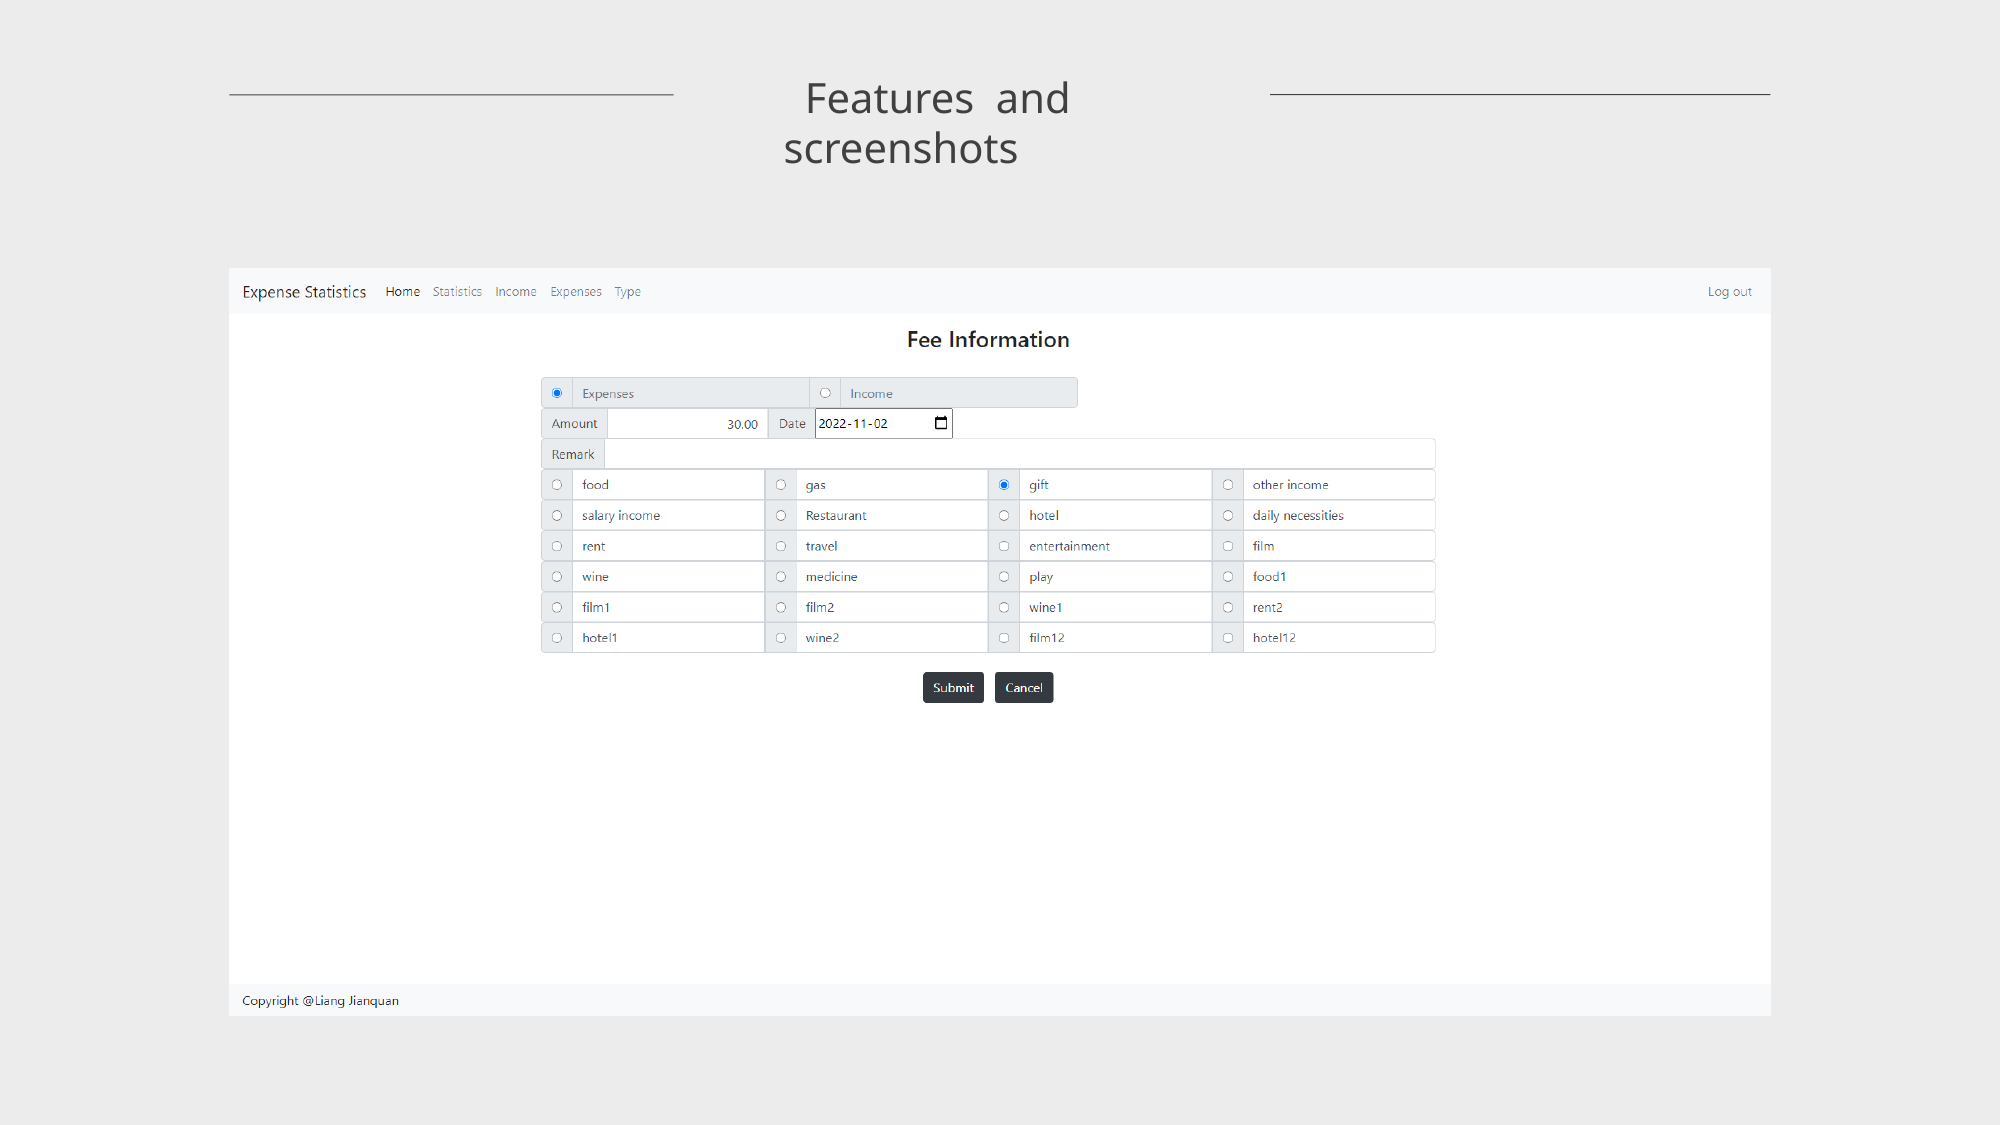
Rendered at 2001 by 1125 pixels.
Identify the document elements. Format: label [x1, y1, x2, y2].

text_box [229, 64, 1771, 216]
picture [229, 268, 1771, 1016]
